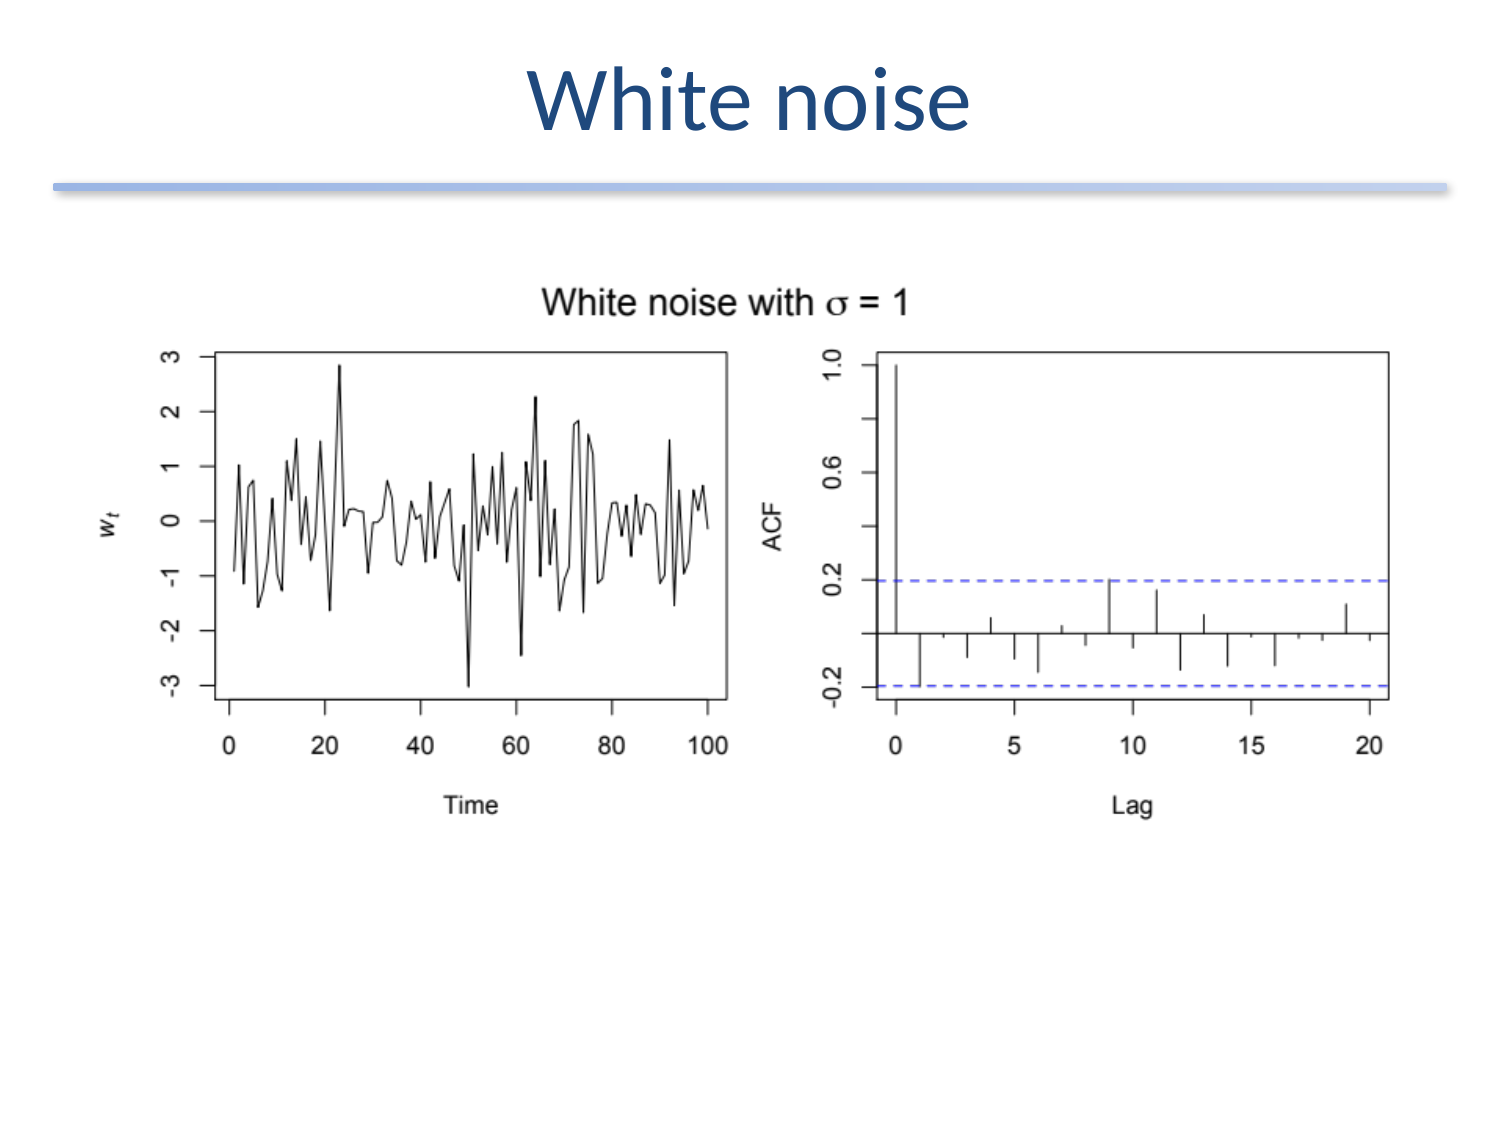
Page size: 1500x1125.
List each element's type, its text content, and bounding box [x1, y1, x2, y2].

text_box [53, 183, 1447, 191]
title White noise [0, 0, 1500, 188]
picture [50, 262, 1401, 863]
